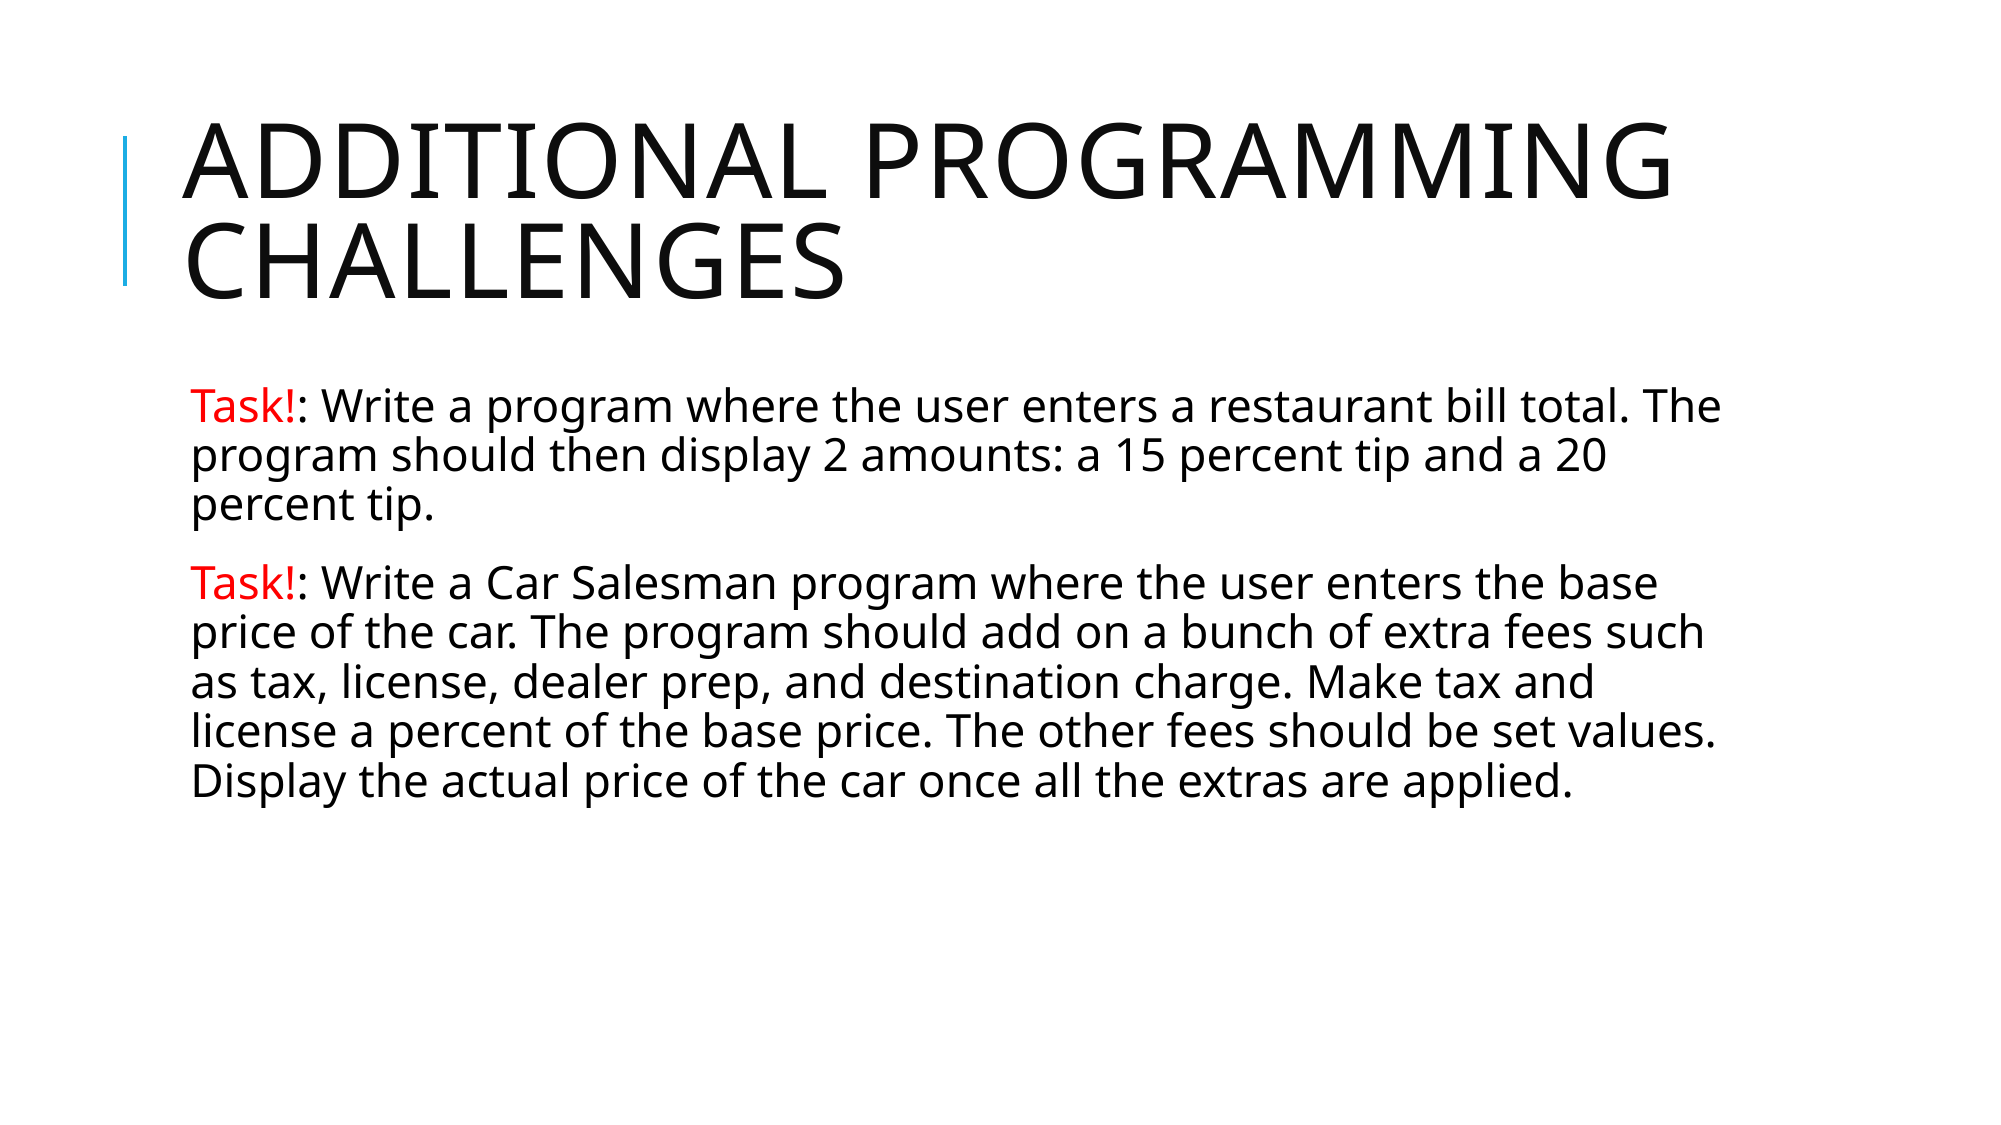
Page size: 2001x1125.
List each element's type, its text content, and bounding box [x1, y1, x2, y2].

list Task!: Write a program where the user enters a restaurant bill total. The program should then display 2 amounts: a 15 percent tip and a 20 percent tip. Task!: Write a Car Salesman program where the user enters the base price of the car. The program should add on a bunch of extra fees such as tax, license, dealer prep, and destination charge. Make tax and license a percent of the base price. The other fees should be set values. Display the actual price of the car once all the extras are applied. [168, 375, 1763, 1035]
title Additional Programming Challenges [168, 96, 1763, 342]
